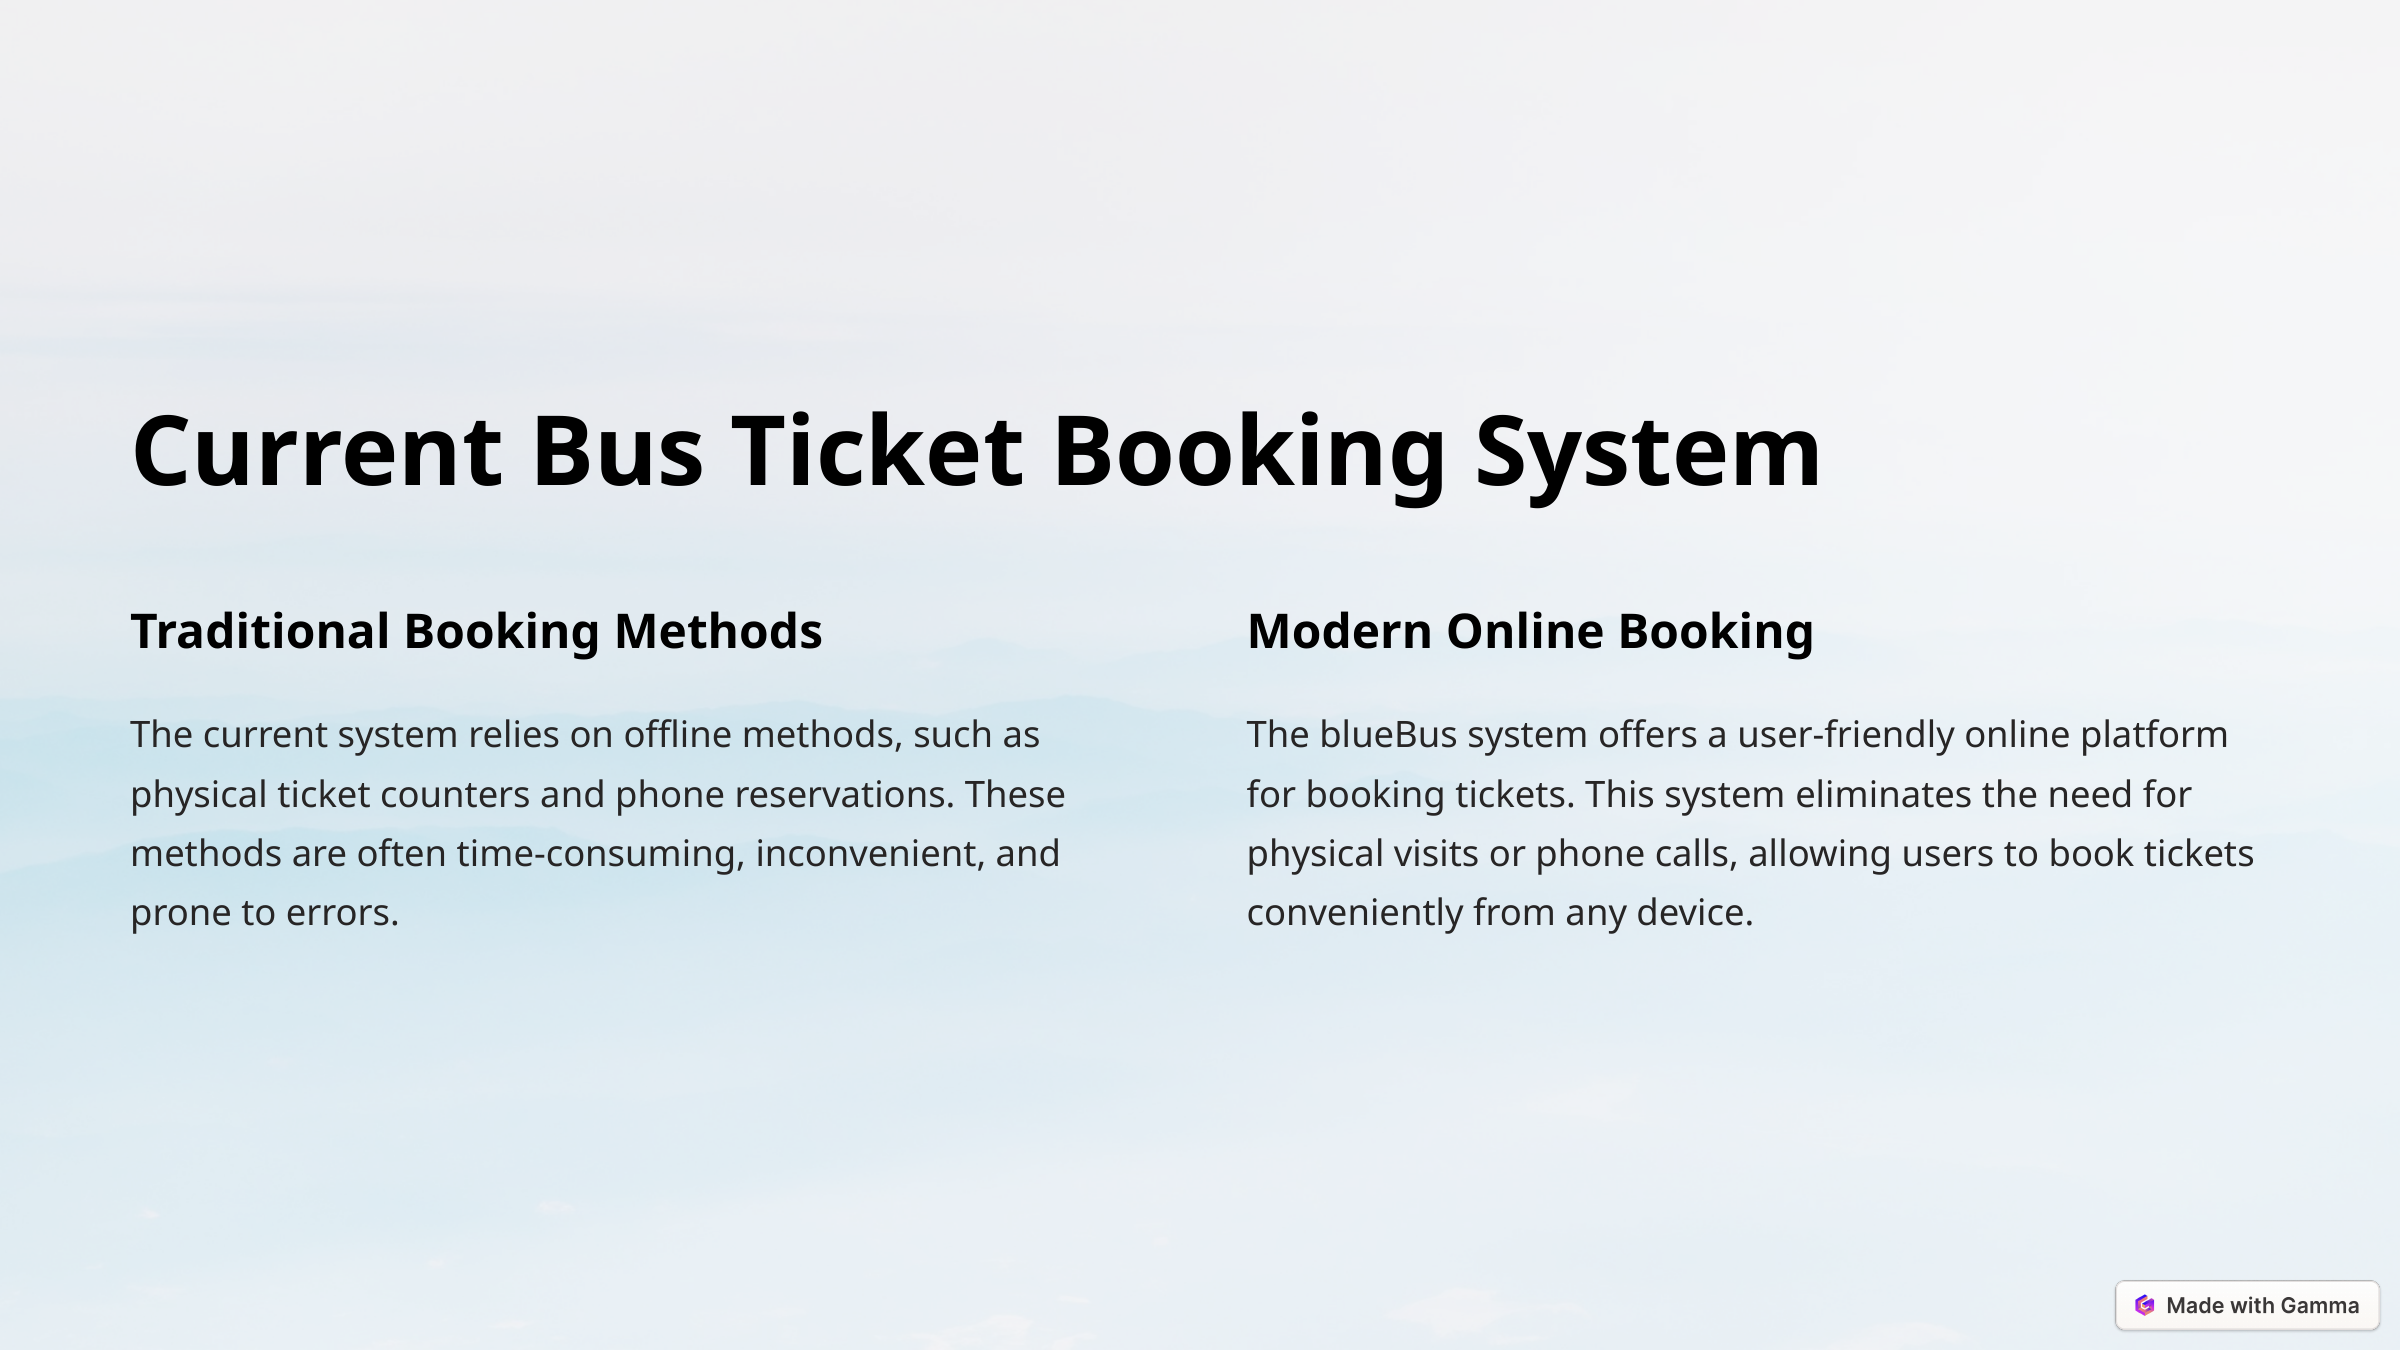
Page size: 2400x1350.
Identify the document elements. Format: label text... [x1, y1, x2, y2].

picture [2106, 1271, 2389, 1339]
text_box Current Bus Ticket Booking System [130, 382, 1709, 505]
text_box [2113, 1280, 2369, 1333]
text_box The current system relies on offline methods, such as physical ticket counters and phone reservations. These methods are often time-consuming, inconvenient, and prone to errors. [130, 695, 1155, 934]
text_box Traditional Booking Methods [130, 597, 788, 659]
text_box The blueBus system offers a user-friendly online platform for booking tickets. This system eliminates the need for physical visits or phone calls, allowing users to book tickets conveniently from any device. [1246, 695, 2271, 934]
text_box Modern Online Booking [1246, 597, 1785, 659]
